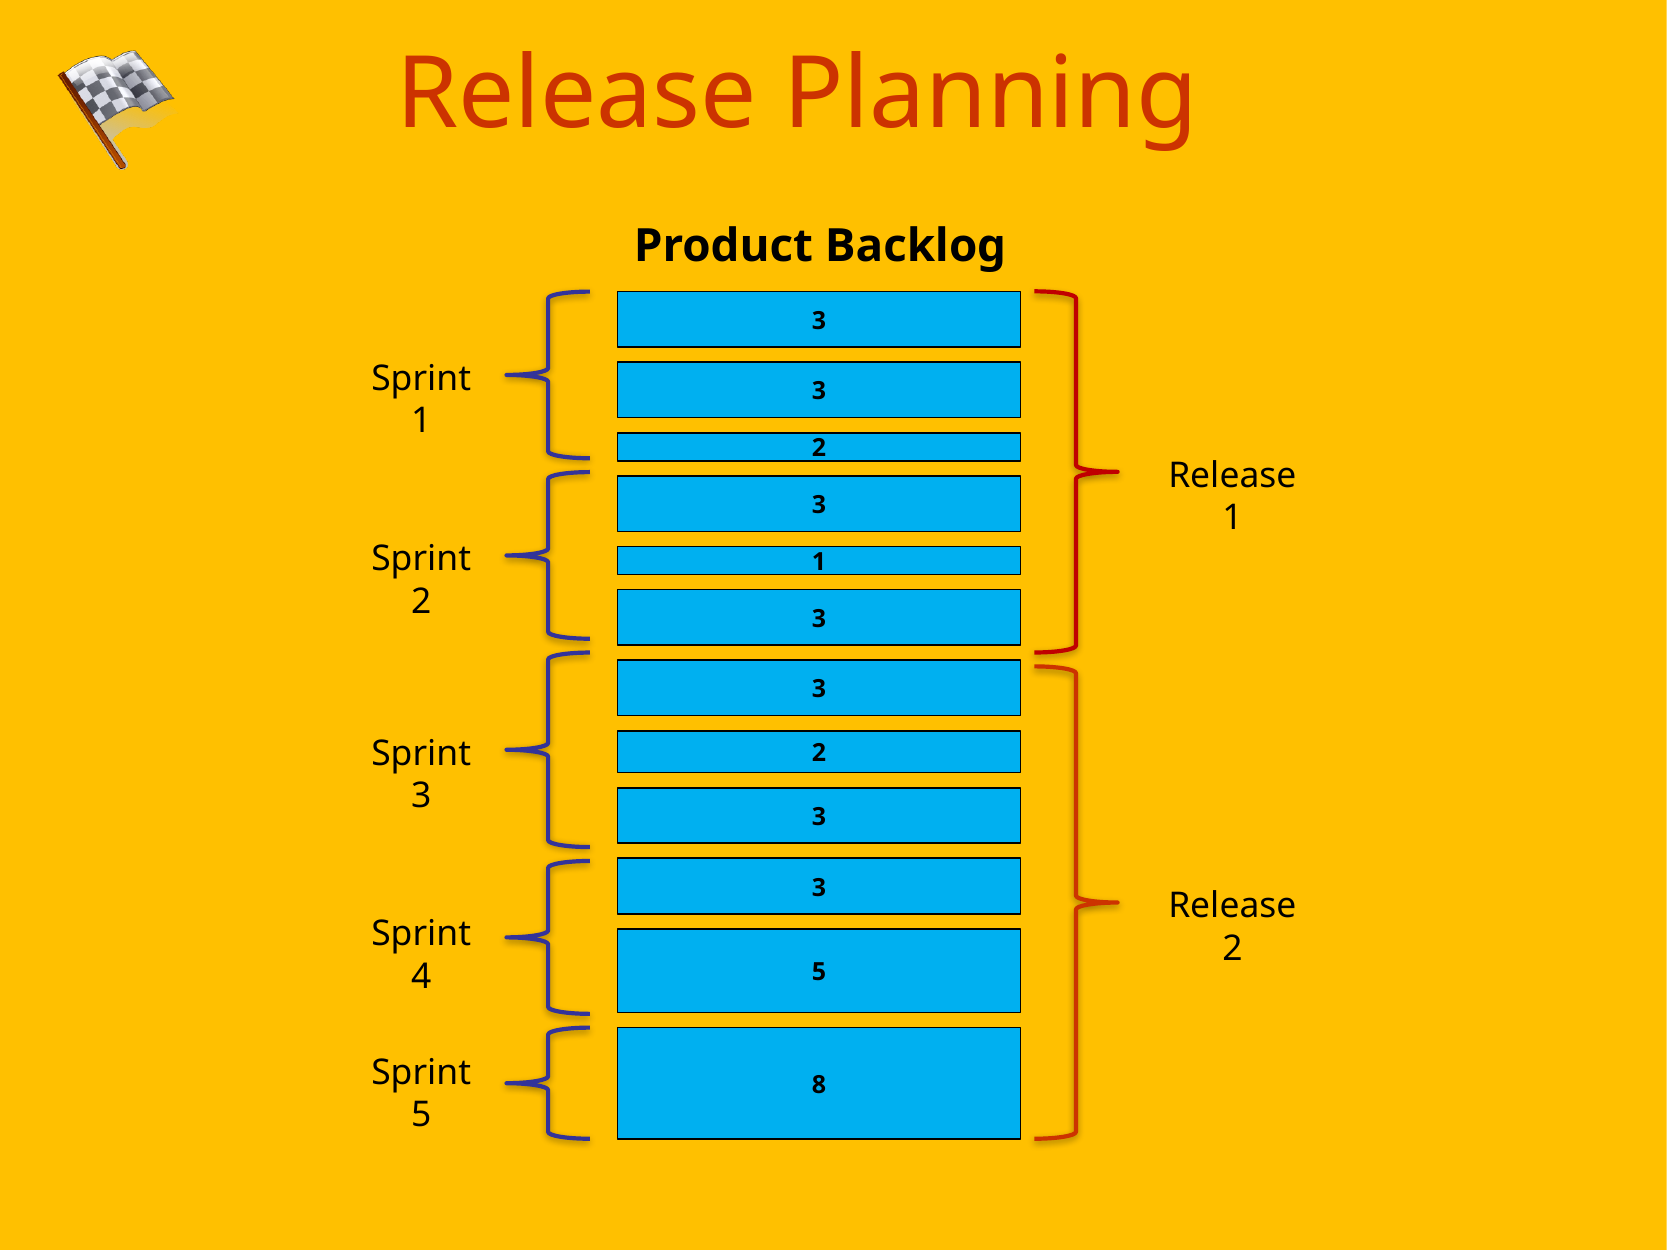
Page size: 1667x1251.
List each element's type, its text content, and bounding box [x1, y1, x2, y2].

text_box [506, 860, 590, 1014]
text_box [506, 472, 590, 639]
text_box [617, 475, 1021, 532]
picture [53, 46, 179, 172]
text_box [617, 660, 1021, 716]
text_box Release Planning [325, 19, 1270, 149]
text_box Sprint 3 [356, 722, 487, 779]
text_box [617, 787, 1021, 844]
text_box [506, 1027, 590, 1139]
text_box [617, 589, 1021, 646]
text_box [617, 424, 1021, 469]
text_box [617, 729, 1021, 774]
text_box Release 2 [1155, 874, 1310, 932]
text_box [617, 291, 1021, 348]
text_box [617, 1027, 1021, 1139]
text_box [617, 538, 1021, 583]
text_box [1034, 291, 1118, 653]
text_box [506, 291, 590, 459]
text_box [617, 929, 1021, 1013]
text_box Sprint 1 [356, 347, 487, 404]
text_box Sprint 2 [356, 527, 487, 585]
text_box Release 1 [1155, 444, 1310, 501]
text_box [506, 652, 590, 848]
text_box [617, 858, 1021, 914]
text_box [617, 362, 1021, 418]
text_box Sprint 5 [356, 1041, 487, 1099]
text_box Product Backlog [621, 208, 1020, 276]
text_box Sprint 4 [356, 902, 487, 960]
text_box [1034, 666, 1118, 1139]
